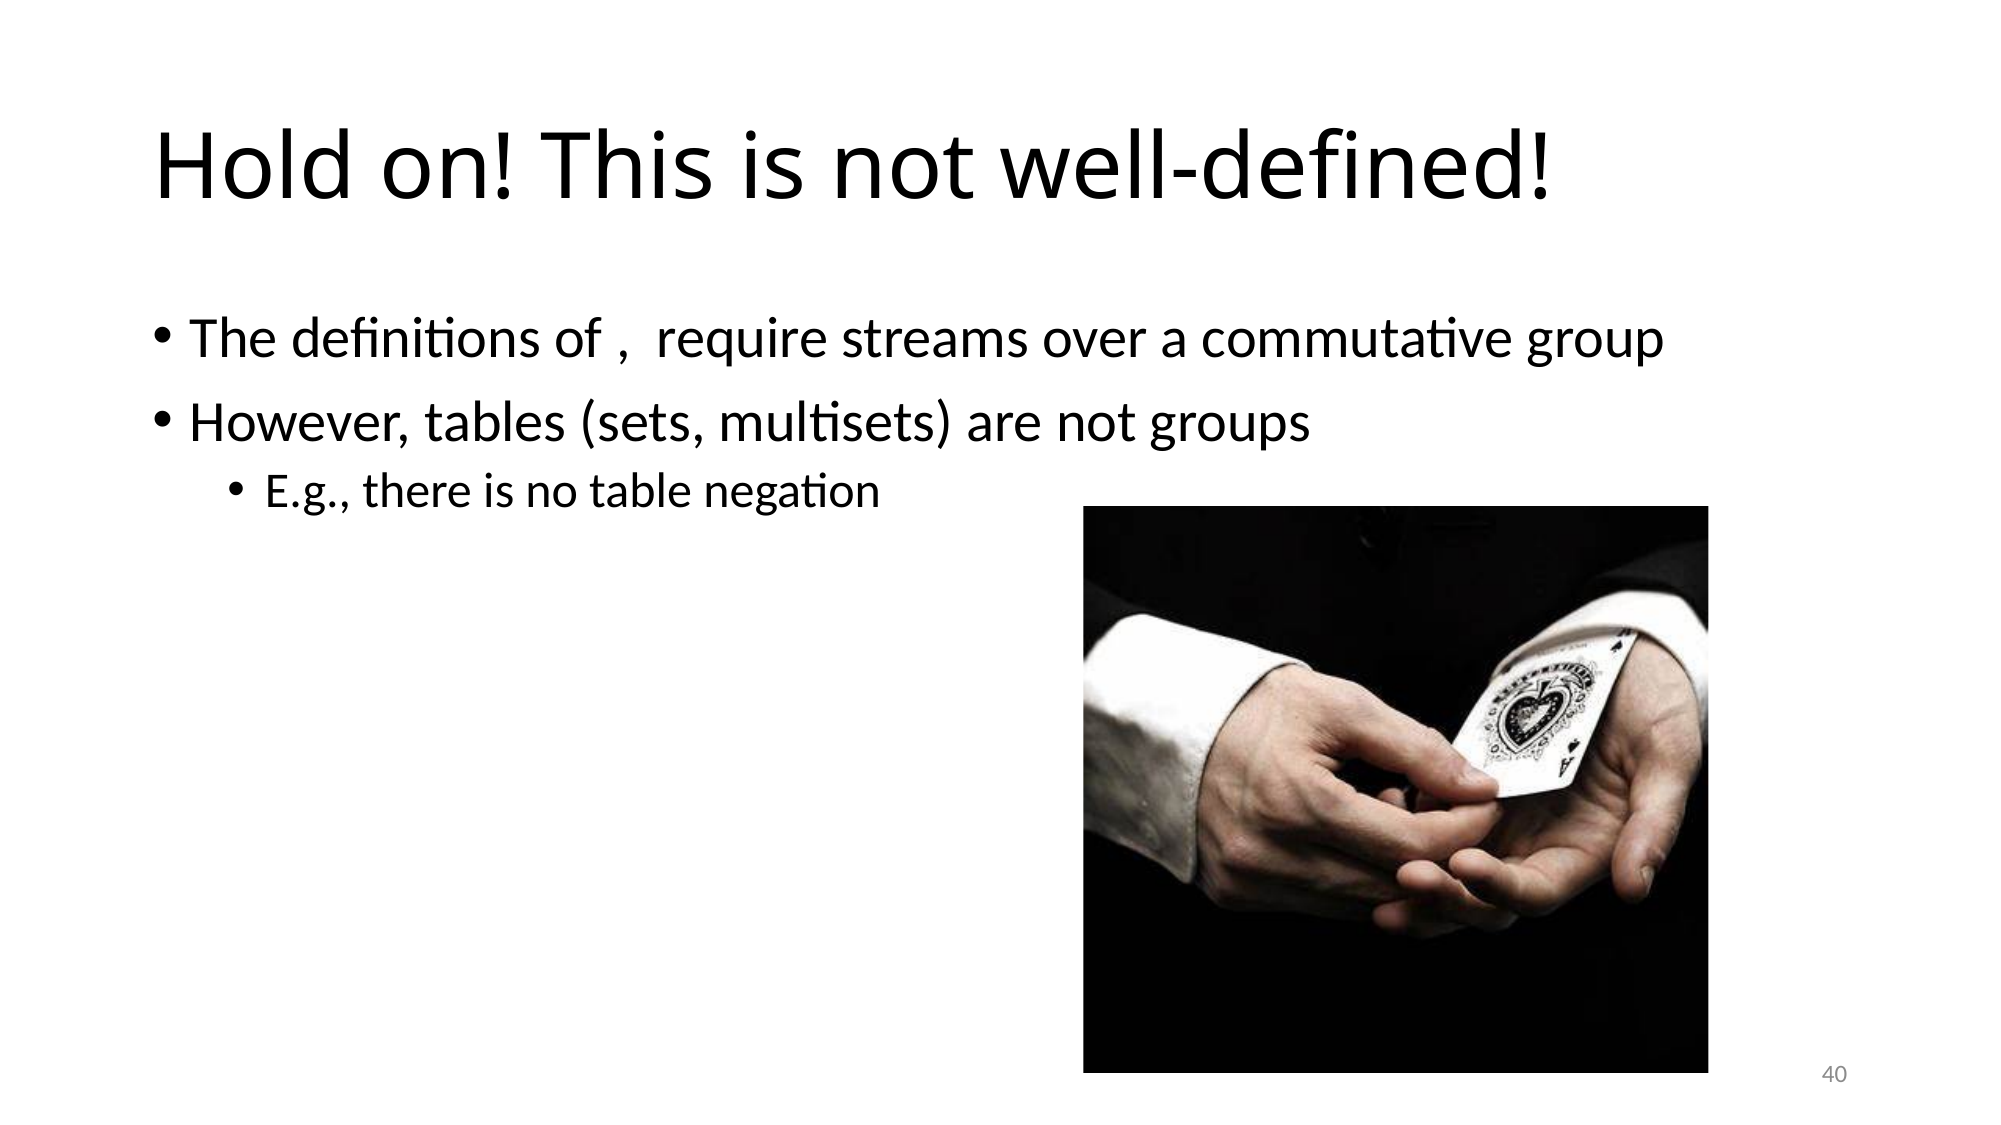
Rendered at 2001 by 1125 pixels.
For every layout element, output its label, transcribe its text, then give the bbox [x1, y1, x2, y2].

picture [1083, 506, 1709, 1073]
slide_number 40 [1798, 1042, 1863, 1103]
title Hold on! This is not well-defined! [137, 59, 1863, 278]
